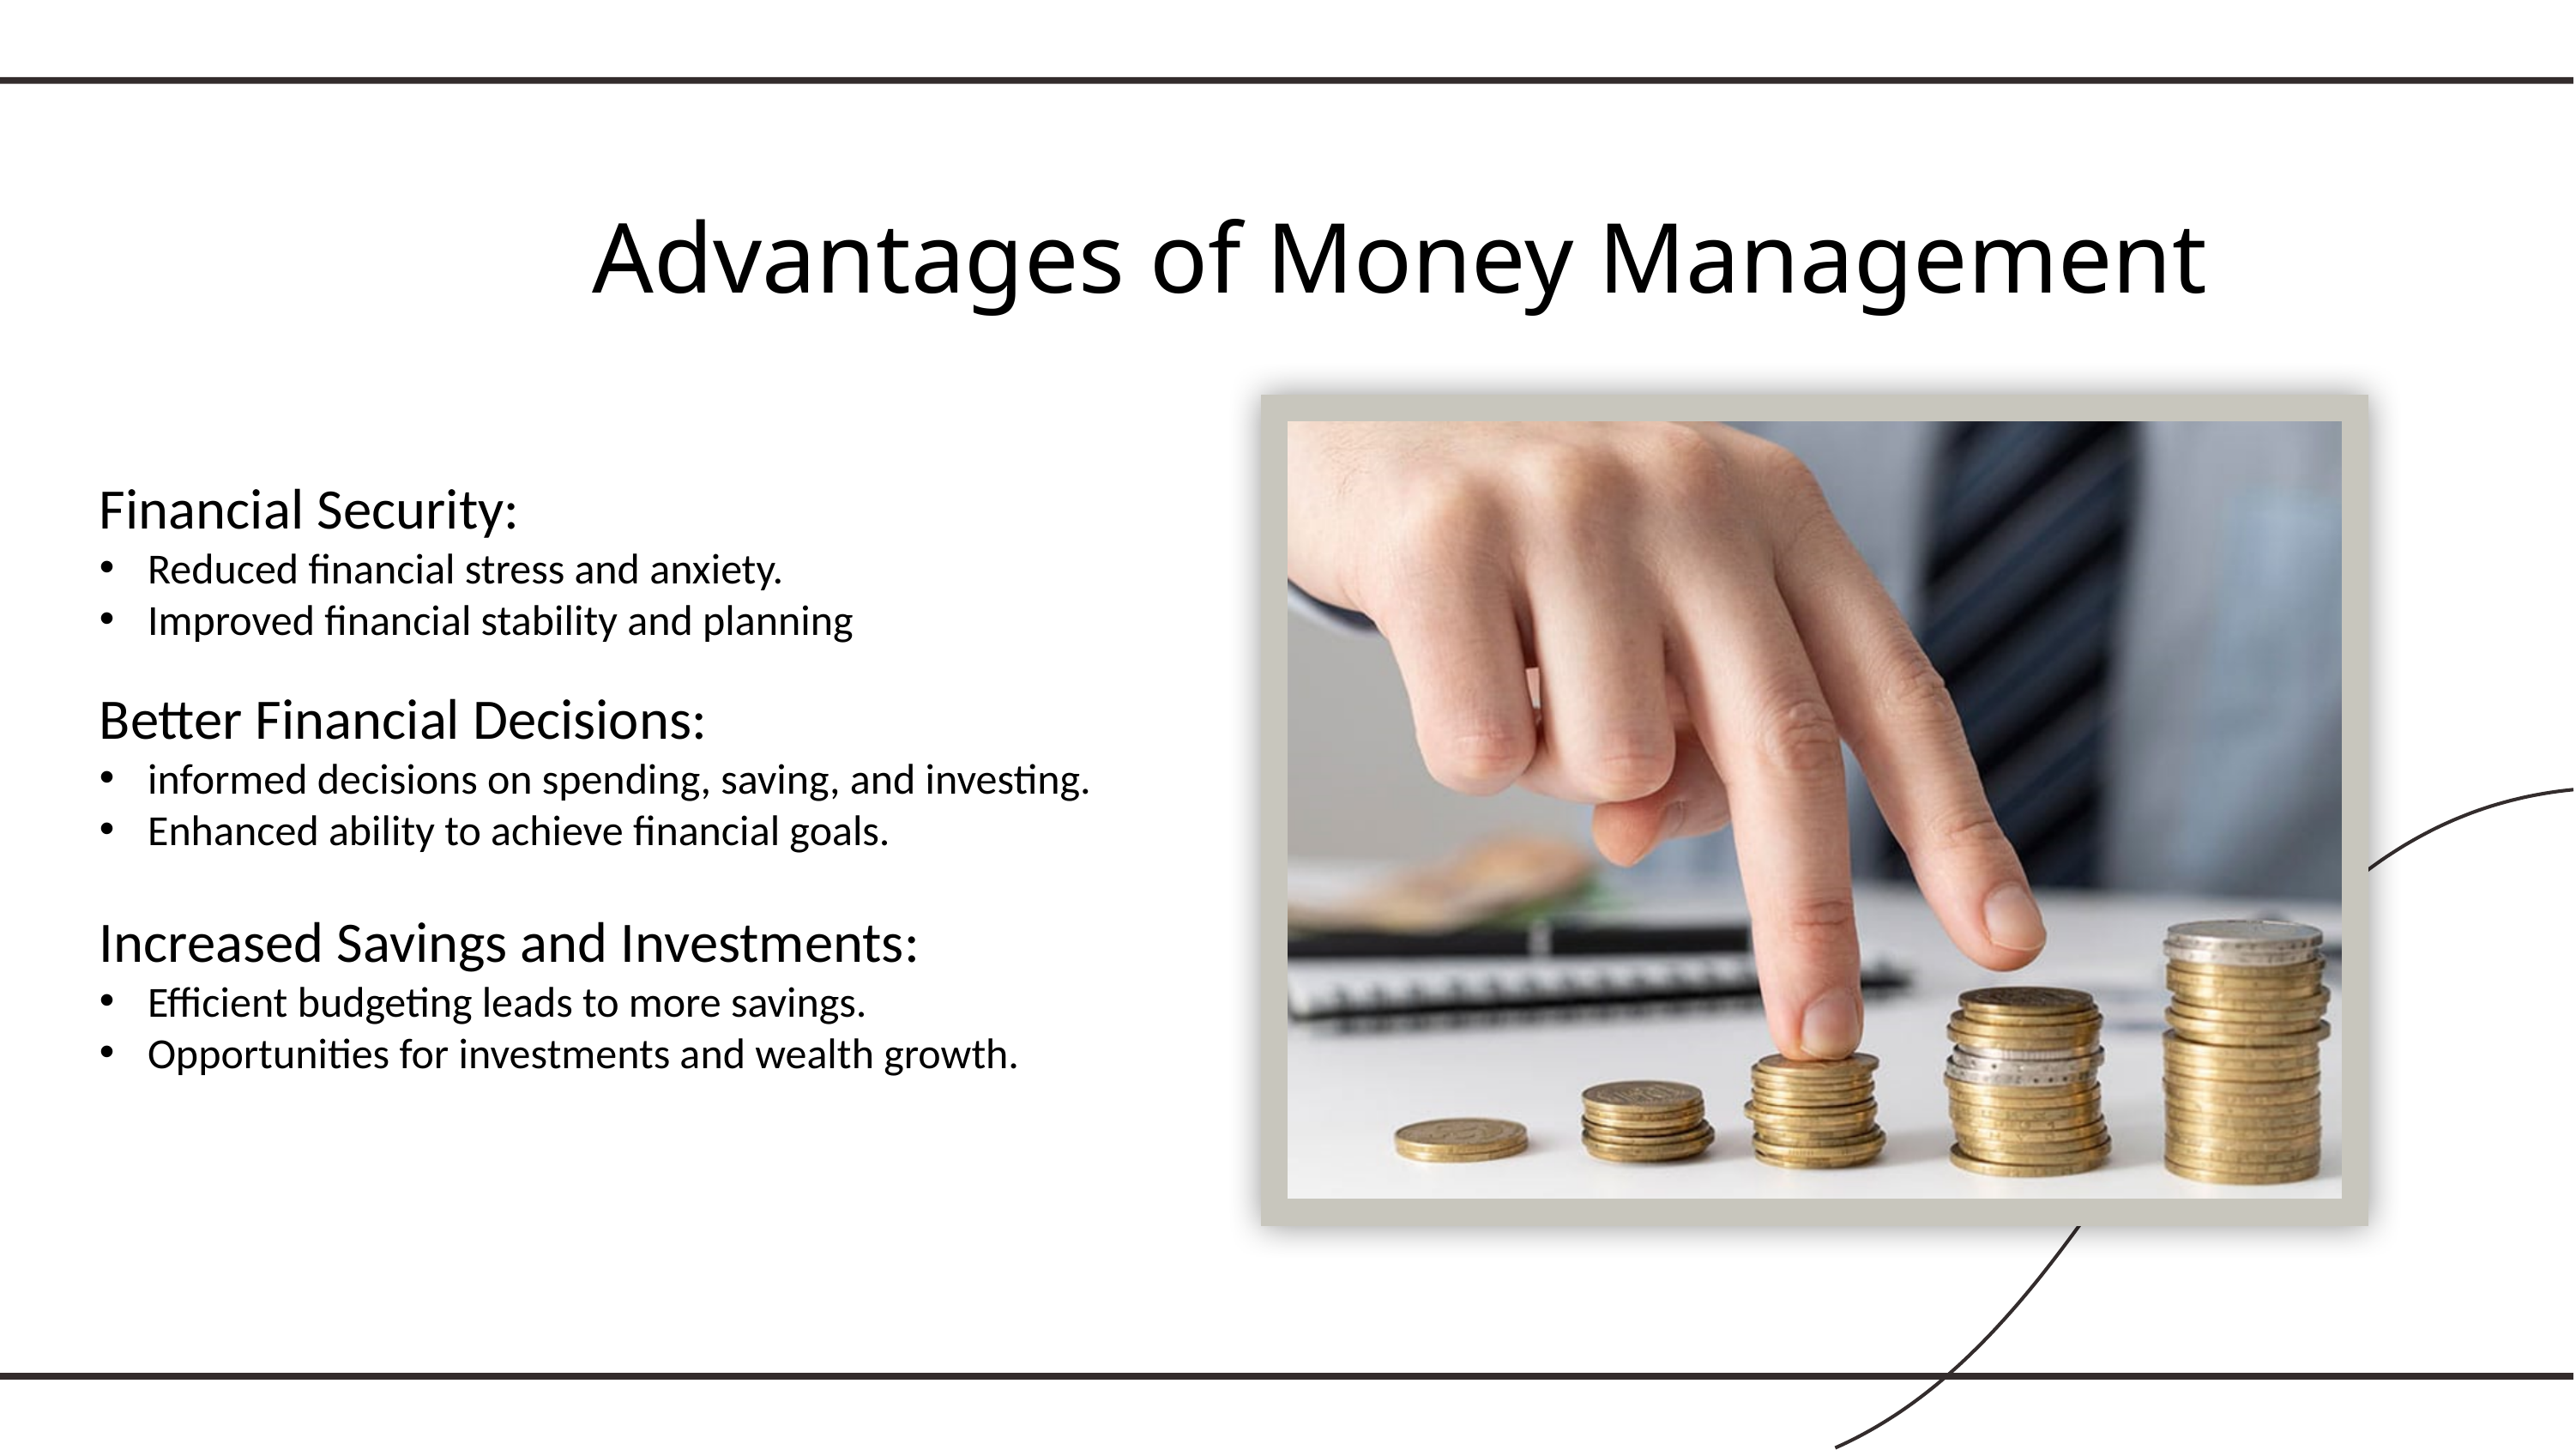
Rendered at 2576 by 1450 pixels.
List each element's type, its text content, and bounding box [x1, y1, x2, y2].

picture [1287, 421, 2343, 1199]
text_box Financial Security: Reduced financial stress and anxiety. Improved financial stability and planning Better Financial Decisions: informed decisions on spending, saving, and investing. Enhanced ability to achieve financial goals. Increased Savings and Investments: Efficient budgeting leads to more savings. Opportunities for investments and wealth growth. [86, 465, 1237, 1084]
text_box [1835, 1380, 1943, 1448]
text_box [1919, 1250, 2061, 1373]
text_box [0, 1373, 2573, 1380]
title Advantages of Money Management [590, 203, 2543, 448]
text_box [2393, 789, 2573, 951]
text_box [0, 76, 2573, 84]
